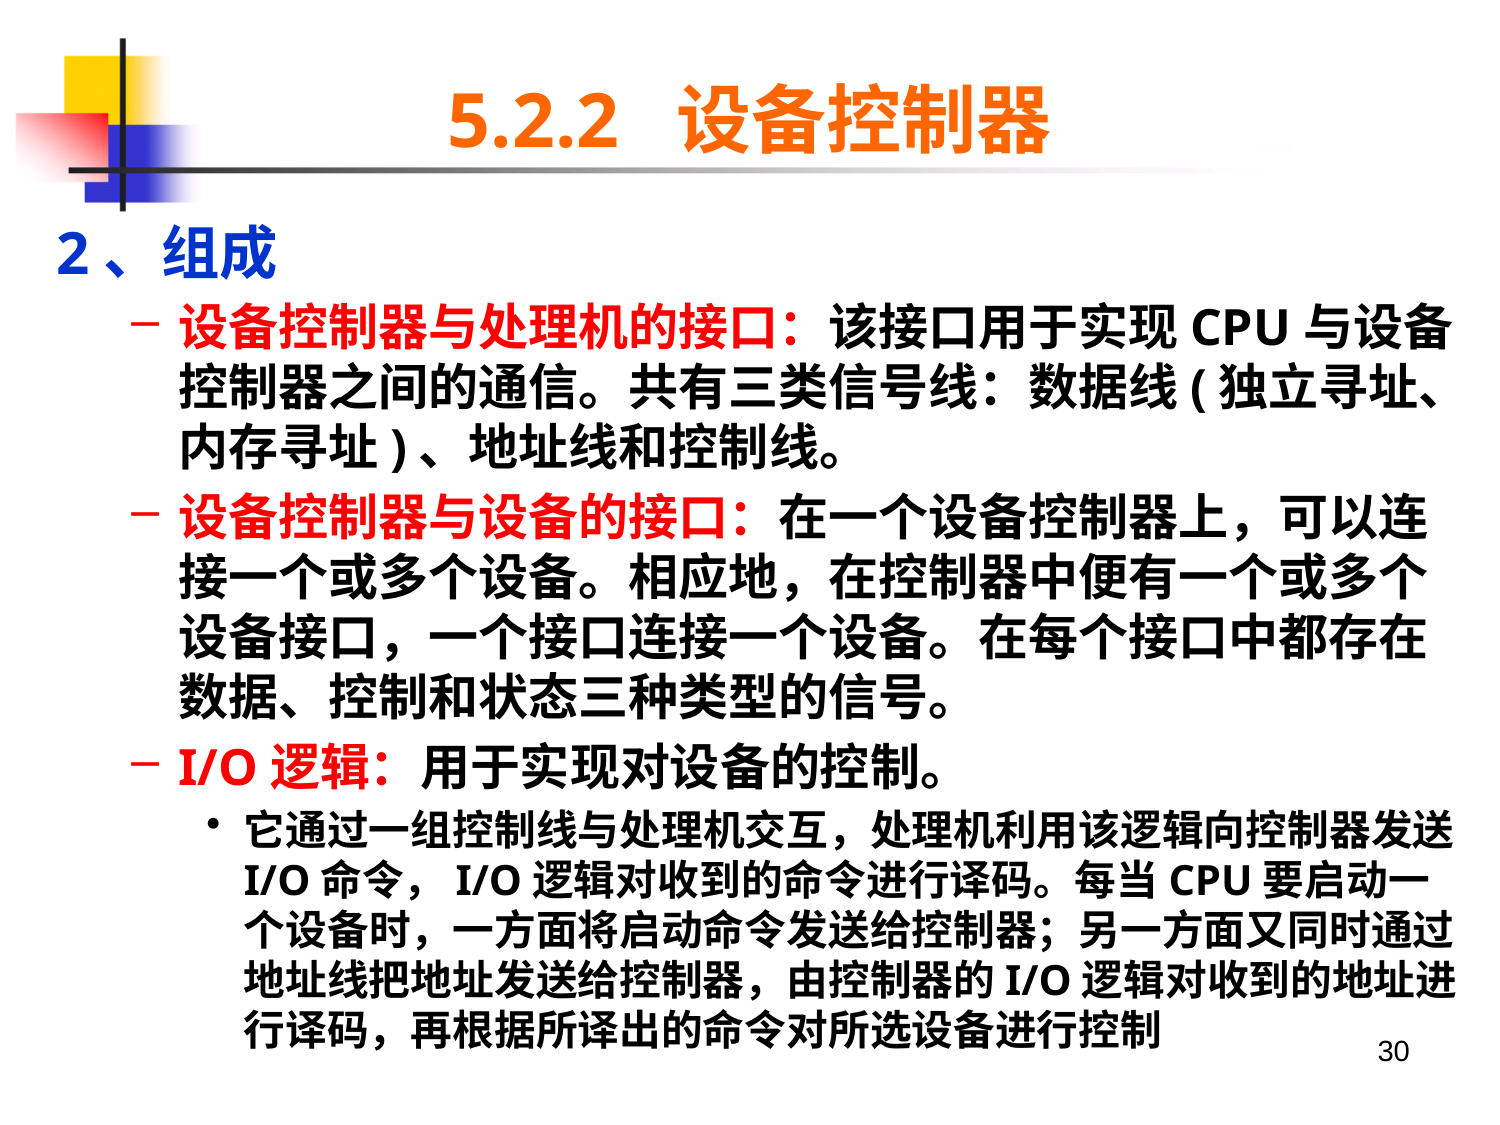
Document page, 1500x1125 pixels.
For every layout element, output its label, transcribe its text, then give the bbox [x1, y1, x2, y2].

list 2、组成 设备控制器与处理机的接口：该接口用于实现CPU与设备控制器之间的通信。共有三类信号线：数据线(独立寻址、内存寻址)、地址线和控制线。 设备控制器与设备的接口：在一个设备控制器上，可以连接一个或多个设备。相应地，在控制器中便有一个或多个设备接口，一个接口连接一个设备。在每个接口中都存在数据、控制和状态三种类型的信号。 I/O逻辑：用于实现对设备的控制。 它通过一组控制线与处理机交互，处理机利用该逻辑向控制器发送I/O命令，I/O逻辑对收到的命令进行译码。每当CPU要启动一个设备时，一方面将启动命令发送给控制器；另一方面又同时通过地址线把地址发送给控制器，由控制器的I/O逻辑对收到的地址进行译码，再根据所译出的命令对所选设备进行控制 [41, 208, 1477, 1012]
picture [0, 0, 1500, 1125]
slide_number 30 [1074, 1024, 1426, 1103]
title 5.2.2 设备控制器 [75, 45, 1425, 173]
